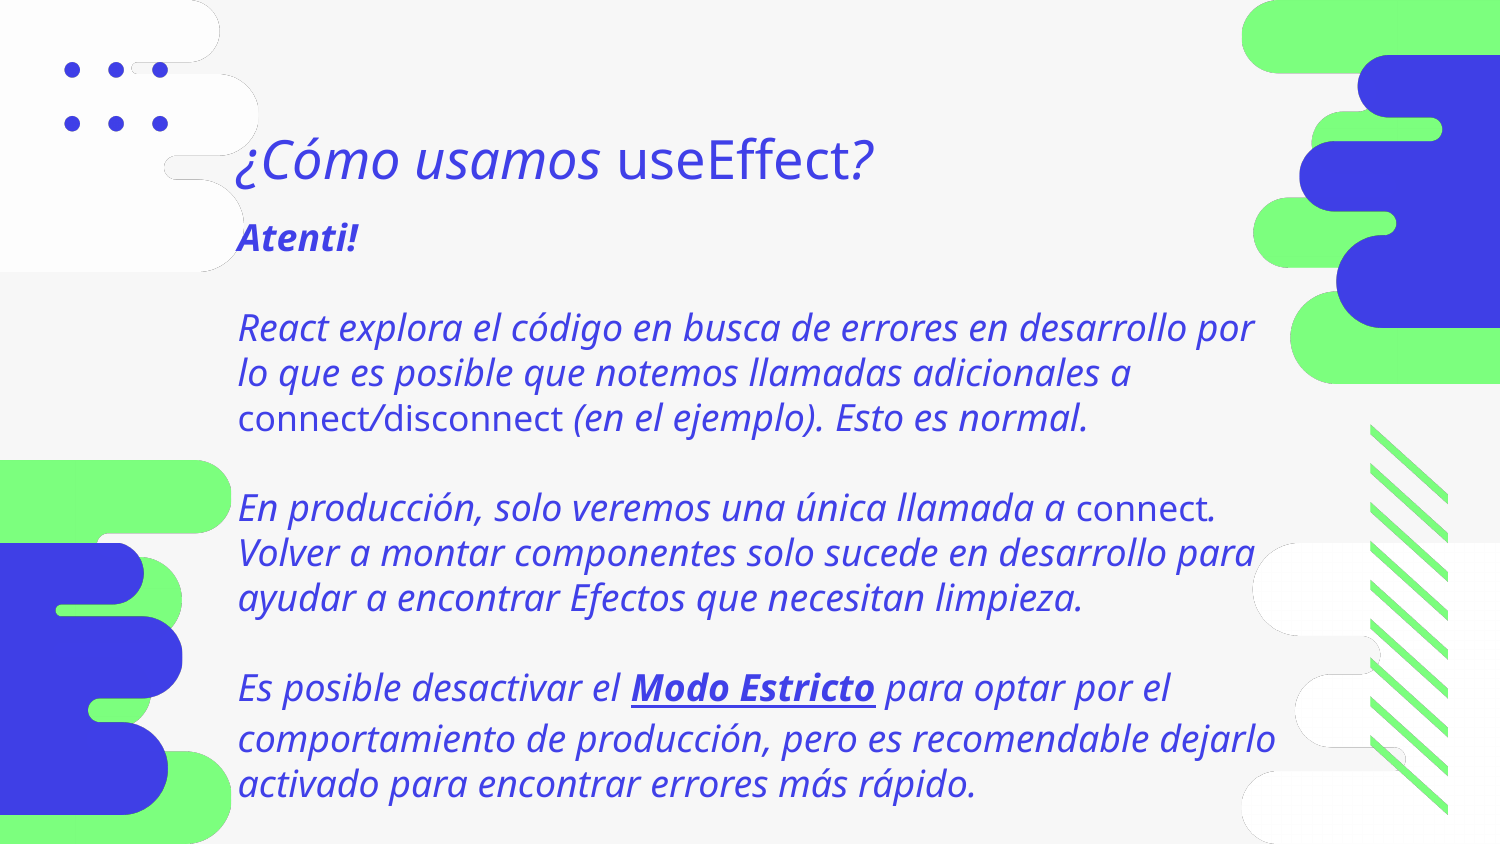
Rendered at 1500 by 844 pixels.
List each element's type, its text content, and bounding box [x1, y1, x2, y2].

text_box ¿Cómo usamos useEffect? [226, 119, 1274, 196]
picture [1241, 0, 1500, 384]
picture [1241, 425, 1500, 844]
picture [0, 460, 232, 844]
picture [0, 0, 259, 272]
text_box Atenti! React explora el código en busca de errores en desarrollo por lo que es posible que notemos llamadas adicionales a connect/disconnect (en el ejemplo). Esto es normal. En producción, solo veremos una única llamada a connect. Volver a montar componentes solo sucede en desarrollo para ayudar a encontrar Efectos que necesitan limpieza. Es posible desactivar el Modo Estricto para optar por el comportamiento de producción, pero es recomendable dejarlo activado para encontrar errores más rápido. [226, 208, 1306, 812]
